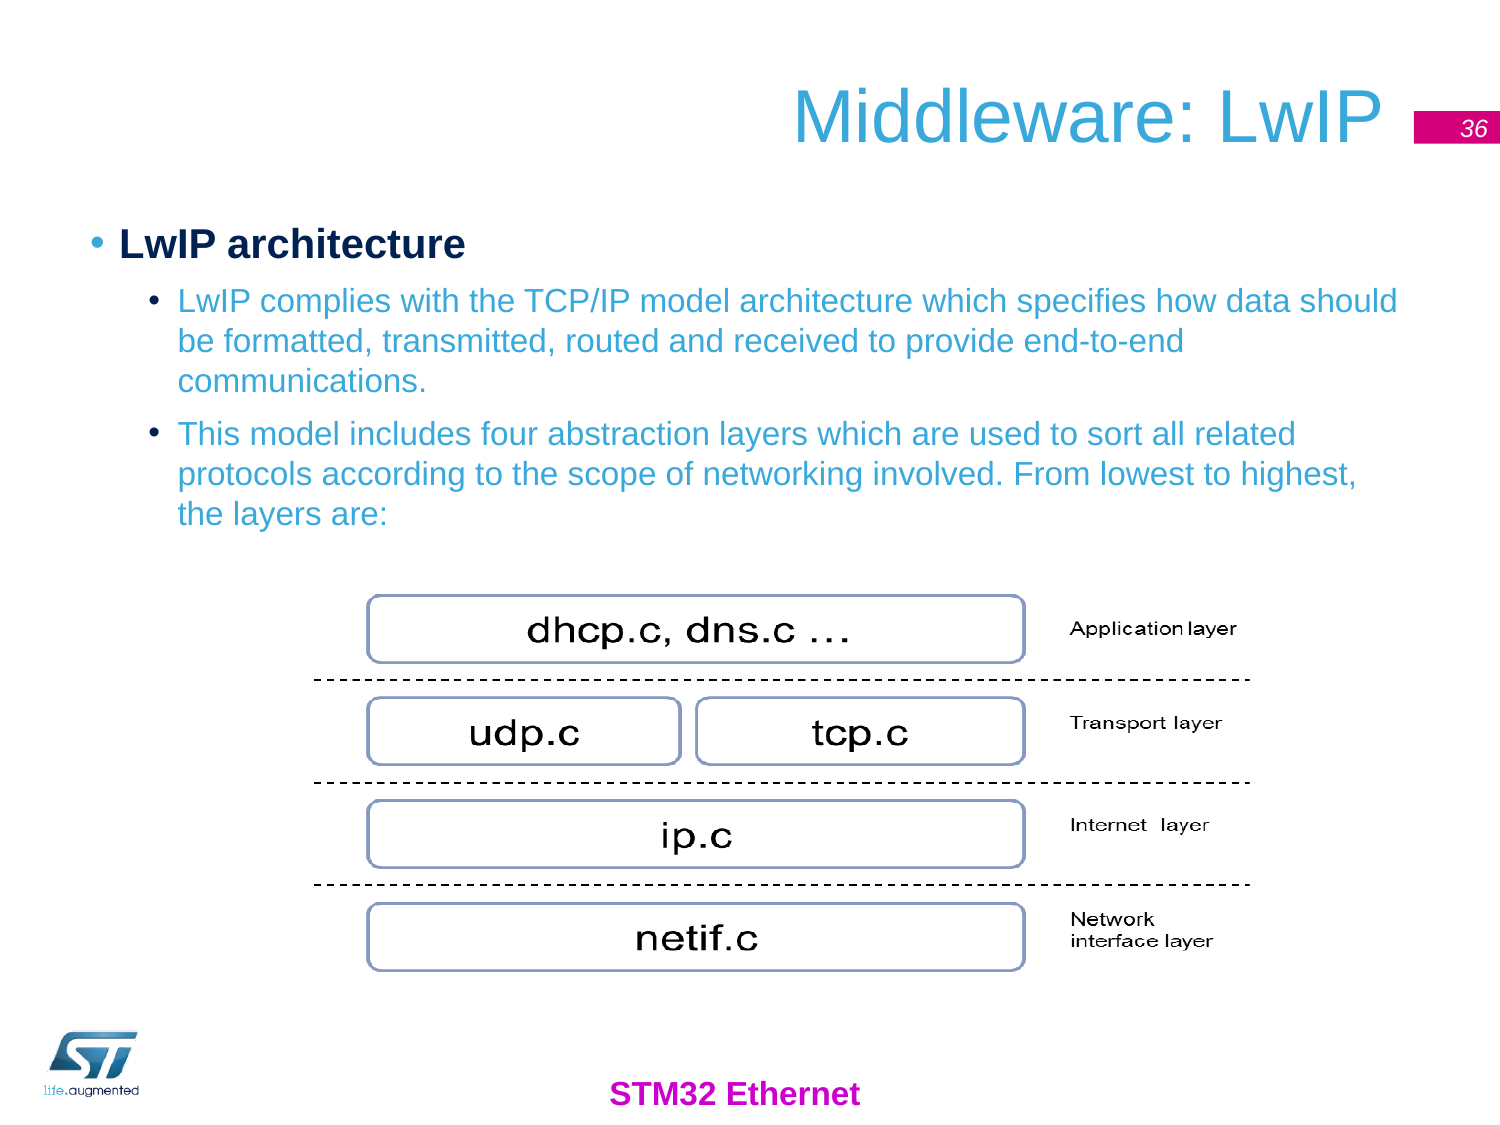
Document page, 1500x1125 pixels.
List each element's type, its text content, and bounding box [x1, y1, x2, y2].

list LwIP architecture LwIP complies with the TCP/IP model architecture which specifies how data should be formatted, transmitted, routed and received to provide end-to-end communications. This model includes four abstraction layers which are used to sort all related protocols according to the scope of networking involved. From lowest to highest, the layers are: [75, 209, 1425, 543]
picture [36, 1022, 147, 1103]
slide_number 36 [1413, 111, 1500, 144]
title Middleware: LwIP [75, 19, 1400, 207]
picture [277, 542, 1269, 996]
